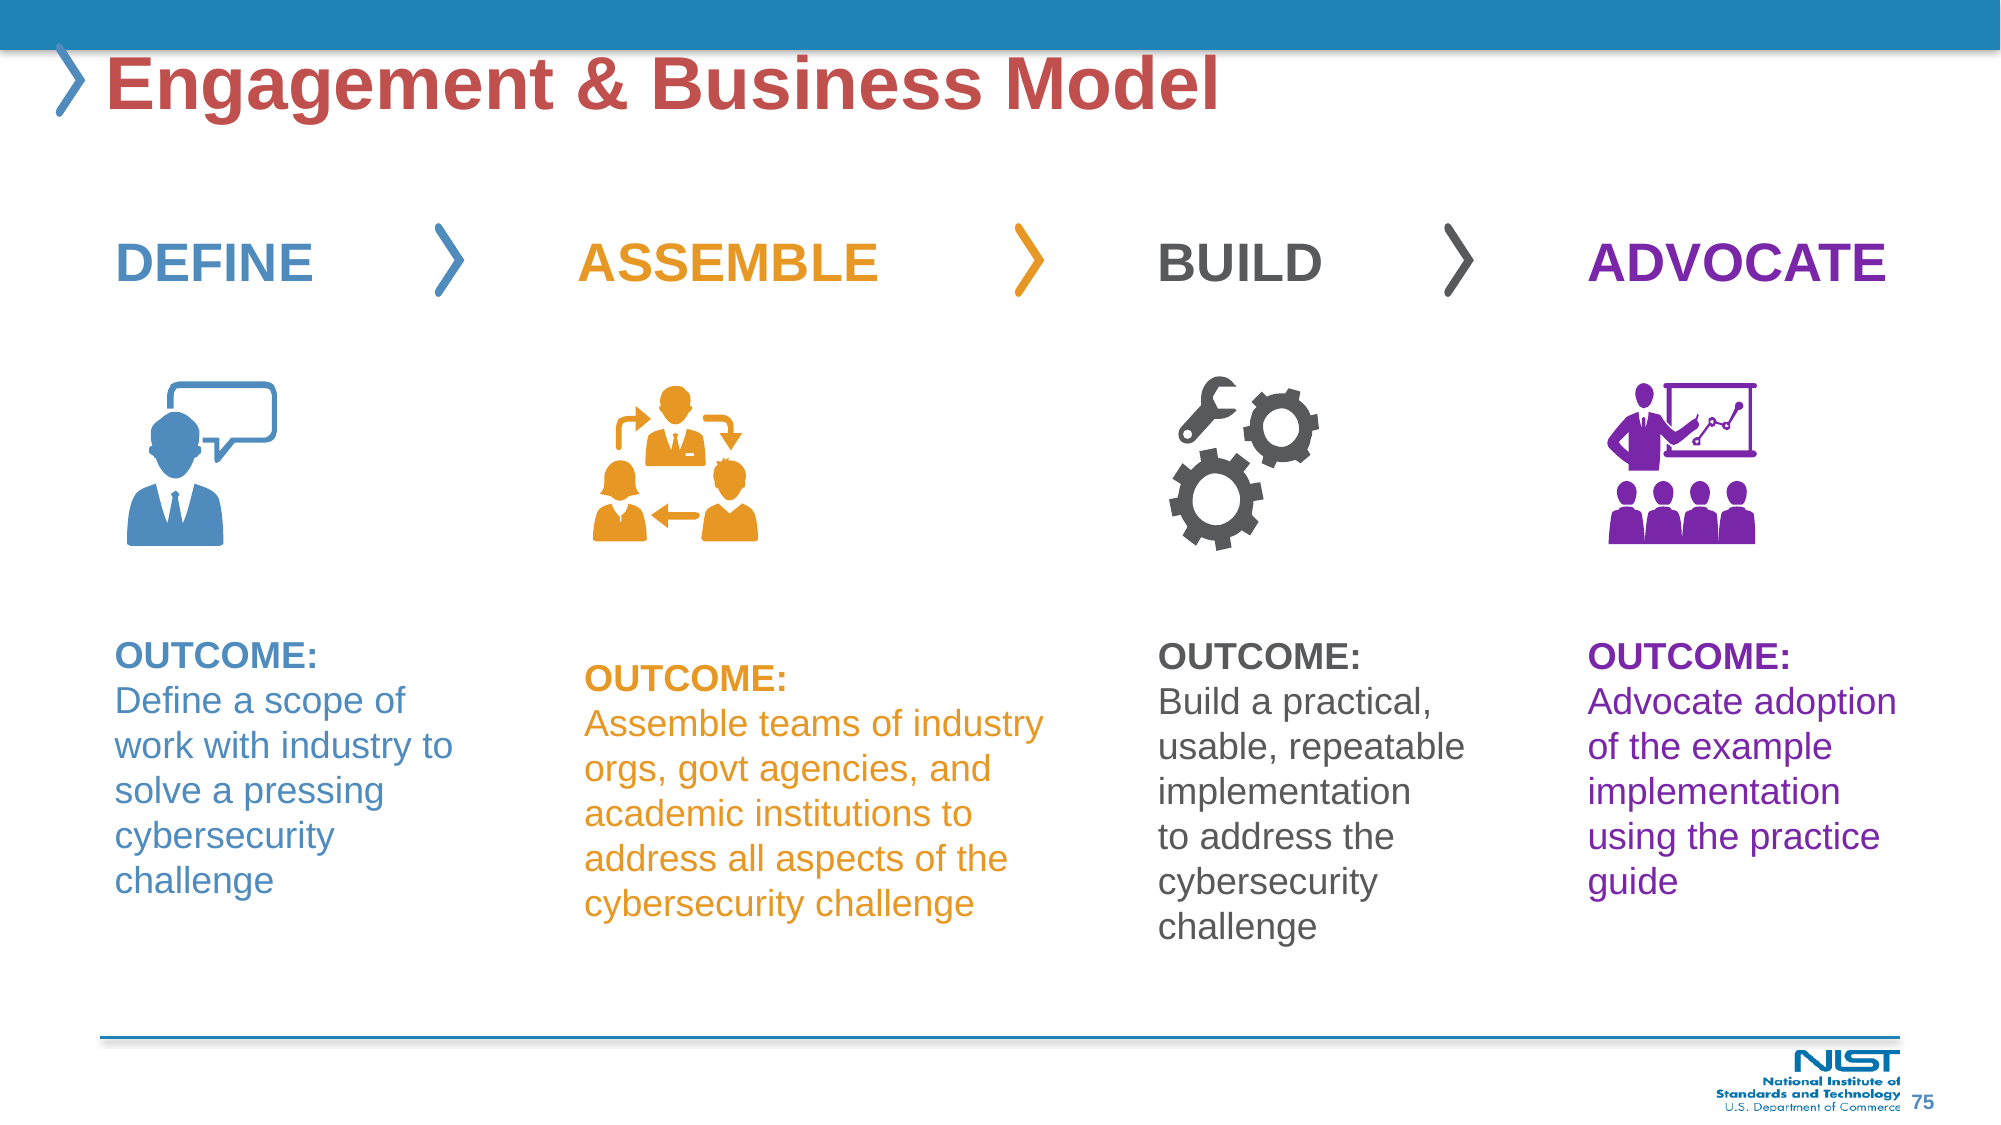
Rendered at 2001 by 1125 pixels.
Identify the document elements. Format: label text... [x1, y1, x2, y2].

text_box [1606, 382, 1758, 545]
text_box Build [1158, 227, 1331, 293]
text_box [434, 223, 465, 298]
text_box Outcome: Advocate adoption of the example implementation using the practice guide [1587, 632, 1919, 903]
title Engagement & Business Model [105, 34, 1948, 126]
text_box [1444, 223, 1474, 298]
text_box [592, 385, 759, 542]
text_box [1014, 223, 1045, 298]
text_box Advocate [1587, 227, 1903, 293]
text_box Outcome: Define a scope of work with industry to solve a pressing cybersecurity challenge [114, 630, 475, 901]
text_box Outcome: Assemble teams of industry orgs, govt agencies, and academic institutions to address all aspects of the cybersecurity challenge [584, 653, 1045, 924]
text_box Define [115, 227, 321, 293]
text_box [1168, 376, 1320, 552]
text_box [126, 381, 278, 547]
text_box Assemble [577, 227, 901, 293]
text_box Outcome: Build a practical, usable, repeatable implementation to address the cybersecurity challenge [1158, 632, 1474, 948]
